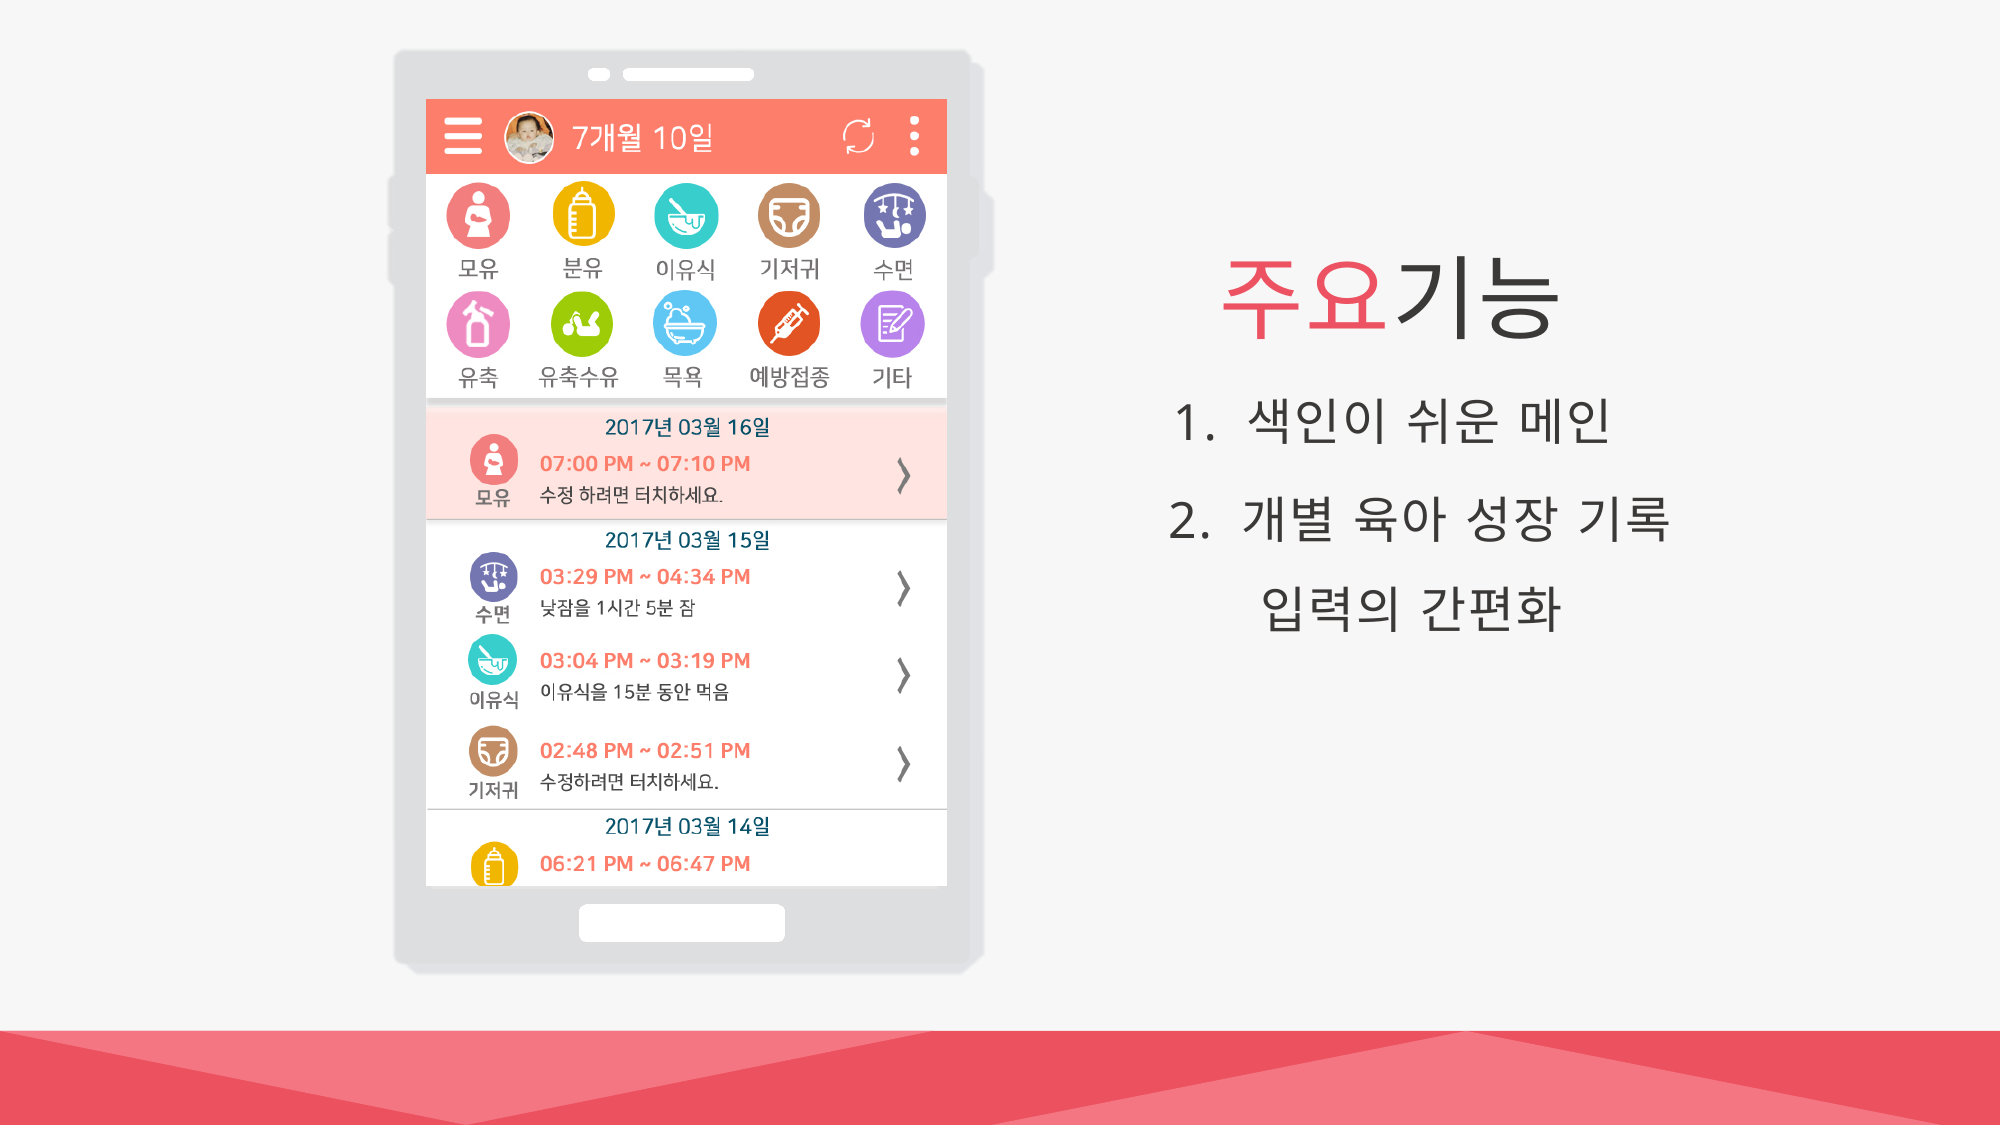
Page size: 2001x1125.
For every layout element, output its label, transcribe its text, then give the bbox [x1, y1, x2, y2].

text_box 2. 개별 육아 성장 기록 입력의 간편화 [1153, 451, 1700, 646]
text_box 1. 색인이 쉬운 메인 [1158, 352, 1686, 451]
picture [360, 40, 1000, 987]
text_box 주요기능 [1086, 178, 1647, 358]
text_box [0, 1030, 2000, 1125]
